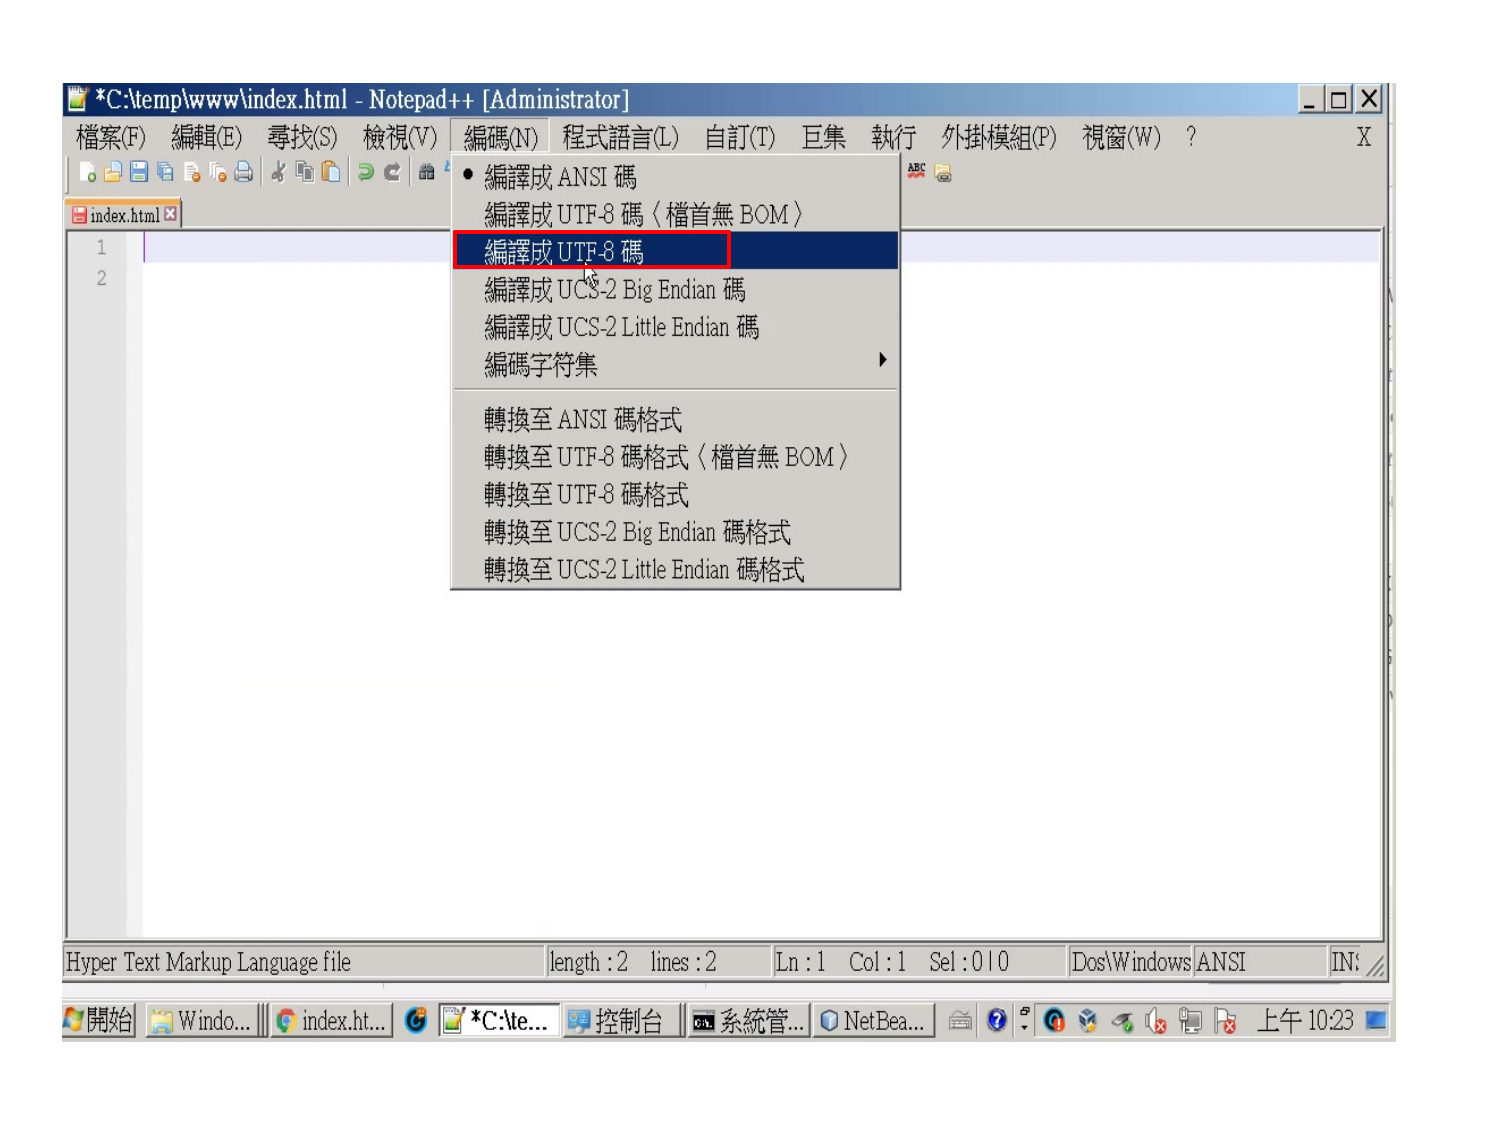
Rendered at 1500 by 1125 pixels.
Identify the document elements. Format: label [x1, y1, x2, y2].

picture [62, 83, 1396, 1042]
